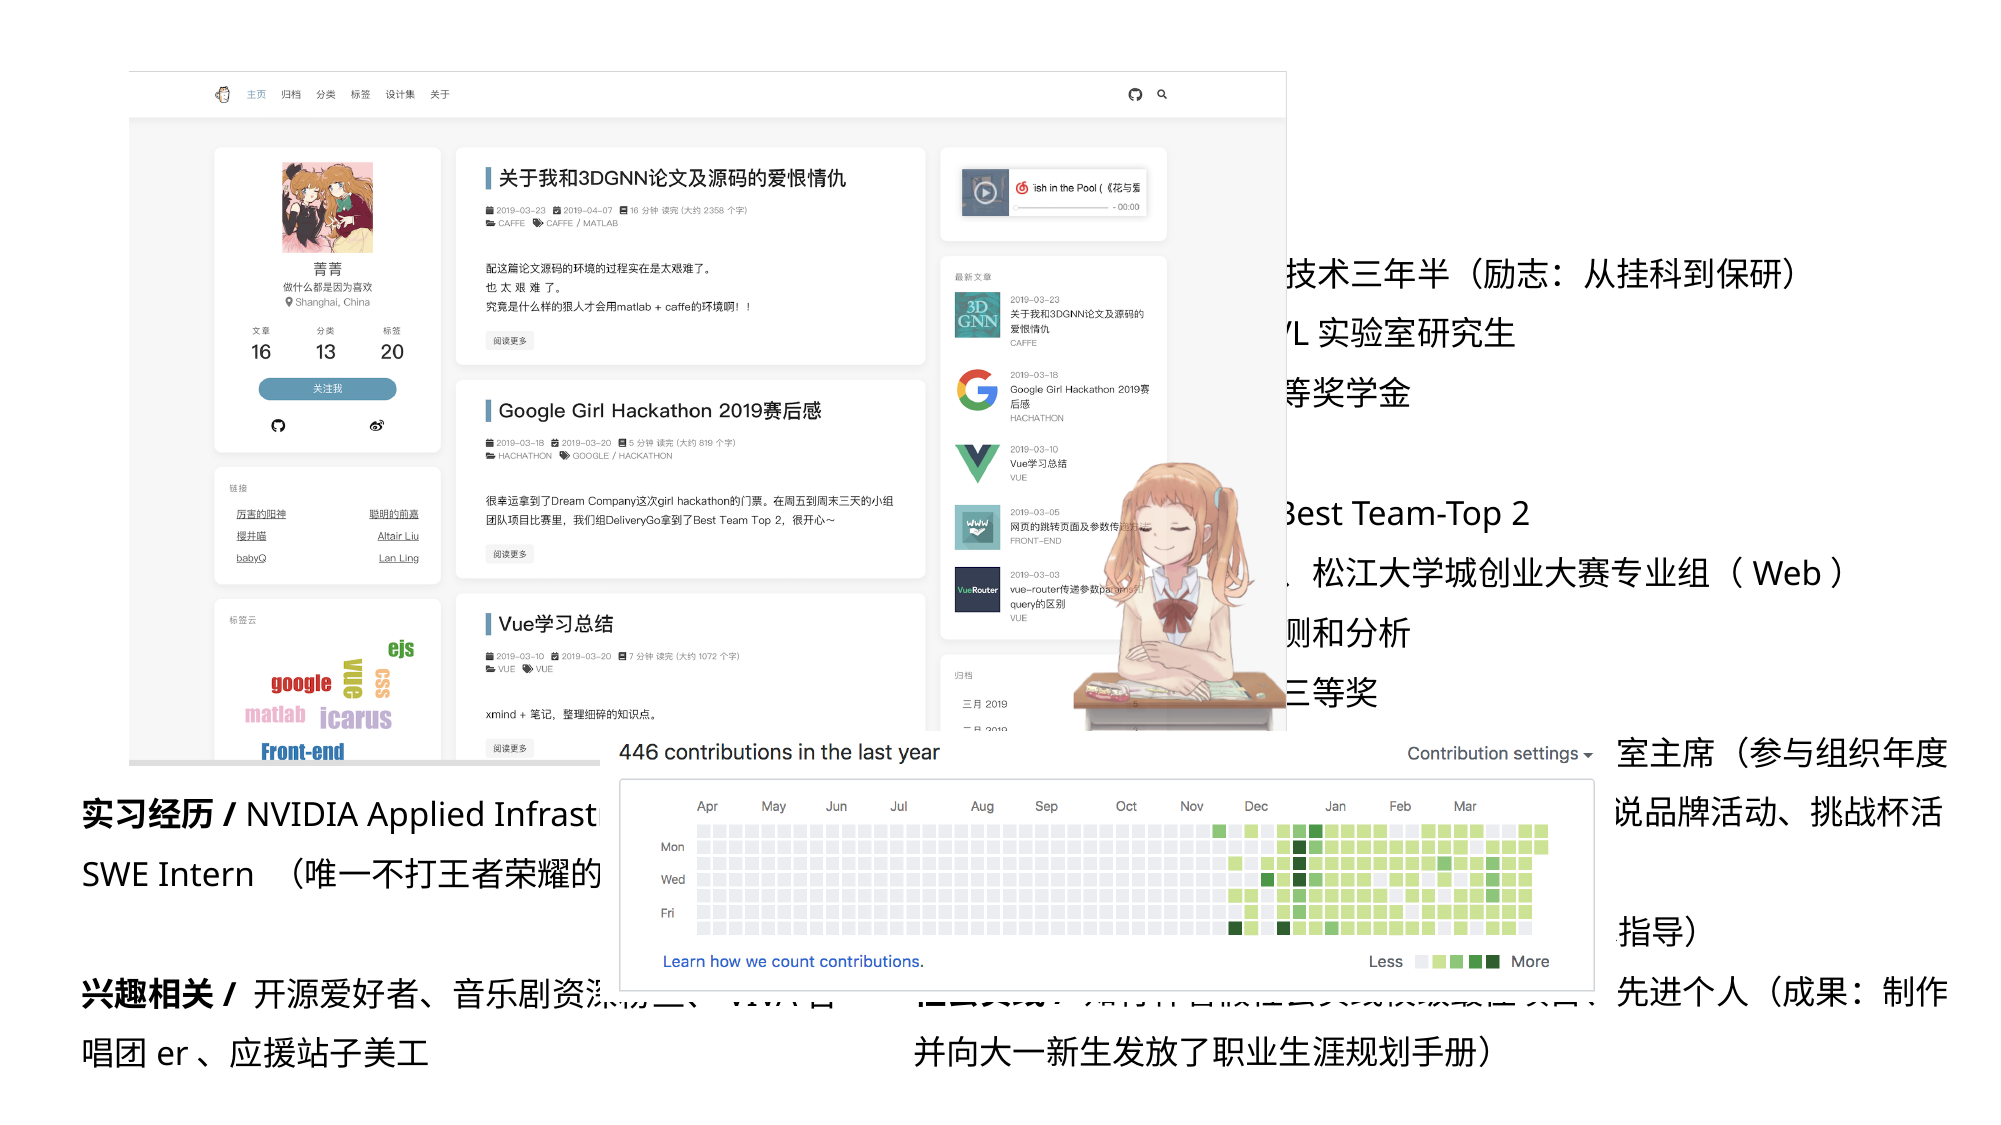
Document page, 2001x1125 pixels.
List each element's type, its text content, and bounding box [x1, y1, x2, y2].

picture [129, 71, 1616, 1002]
text_box 姓名/ 赵菁菁 年龄/ 22 性别/ 看起来是女 学习经历/ 计算机科学与技术三年半（励志：从挂科到保研） 保研本校马利庄老师MCVL实验室研究生 华东师范大学优秀学生二等奖学金 项目&比赛经历/ Google Girl Hackathon Best Team-Top 2 大夏本科生科创培育项目、松江大学城创业大赛专业组（Web） 基于目标检测的安全帽检测和分析 全国大学生信息安全竞赛三等奖 学生工作经历/ 华东师范大学就业创业服务工作室主席（参与组织年度毕业生大型秋季招聘会、精英训练营、华师创业说品牌活动、挑战杯活动等） 华东师范大学团委科创综协副部长（设计&艺术指导） 社会实践/ 知行杯暑假社会实践校级最佳项目、先进个人（成果：制作并向大一新生发放了职业生涯规划手册） [898, 45, 1970, 1125]
text_box 实习经历/ NVIDIA Applied Infrastructure team SWE Intern （唯一不打王者荣耀的组员） 兴趣相关/ 开源爱好者、音乐剧资深粉丝、VIVA合唱团er、应援站子美工 [67, 765, 881, 1080]
